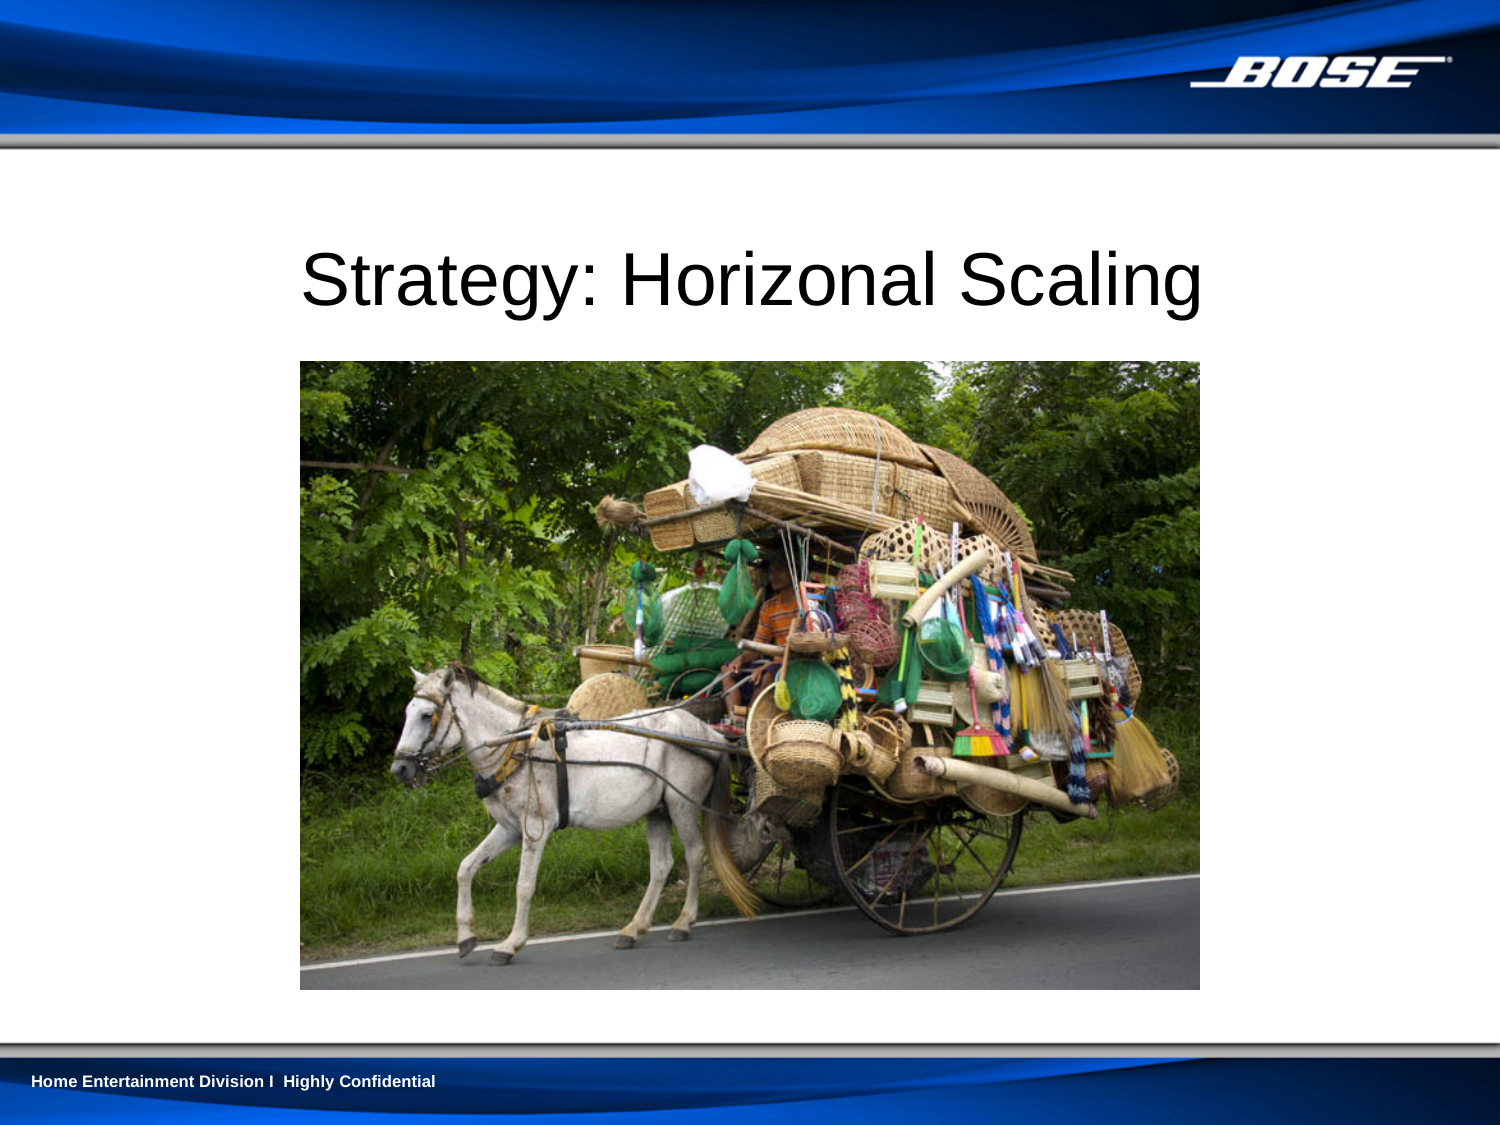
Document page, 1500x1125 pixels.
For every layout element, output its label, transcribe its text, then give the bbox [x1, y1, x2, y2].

text_box Strategy: Horizonal Scaling [78, 196, 1428, 356]
picture [0, 0, 1500, 1125]
